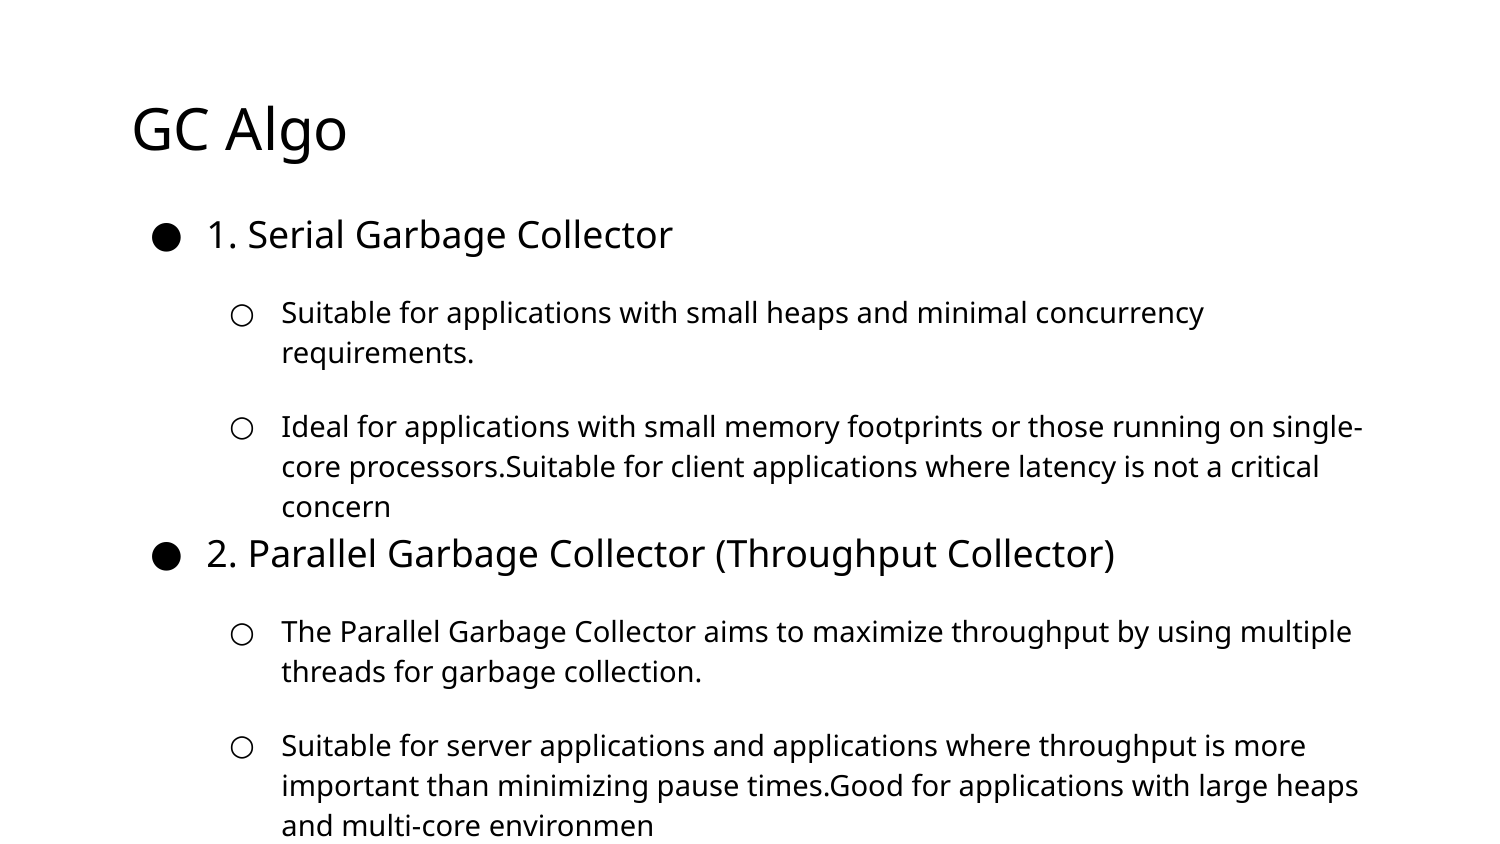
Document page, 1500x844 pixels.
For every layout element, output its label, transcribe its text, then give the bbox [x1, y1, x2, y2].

list 1. Serial Garbage Collector Suitable for applications with small heaps and minimal concurrency requirements. Ideal for applications with small memory footprints or those running on single-core processors.Suitable for client applications where latency is not a critical concern 2. Parallel Garbage Collector (Throughput Collector) The Parallel Garbage Collector aims to maximize throughput by using multiple threads for garbage collection. Suitable for server applications and applications where throughput is more important than minimizing pause times.Good for applications with large heaps and multi-core environmen [116, 189, 1384, 756]
title GC Algo [116, 88, 1384, 167]
